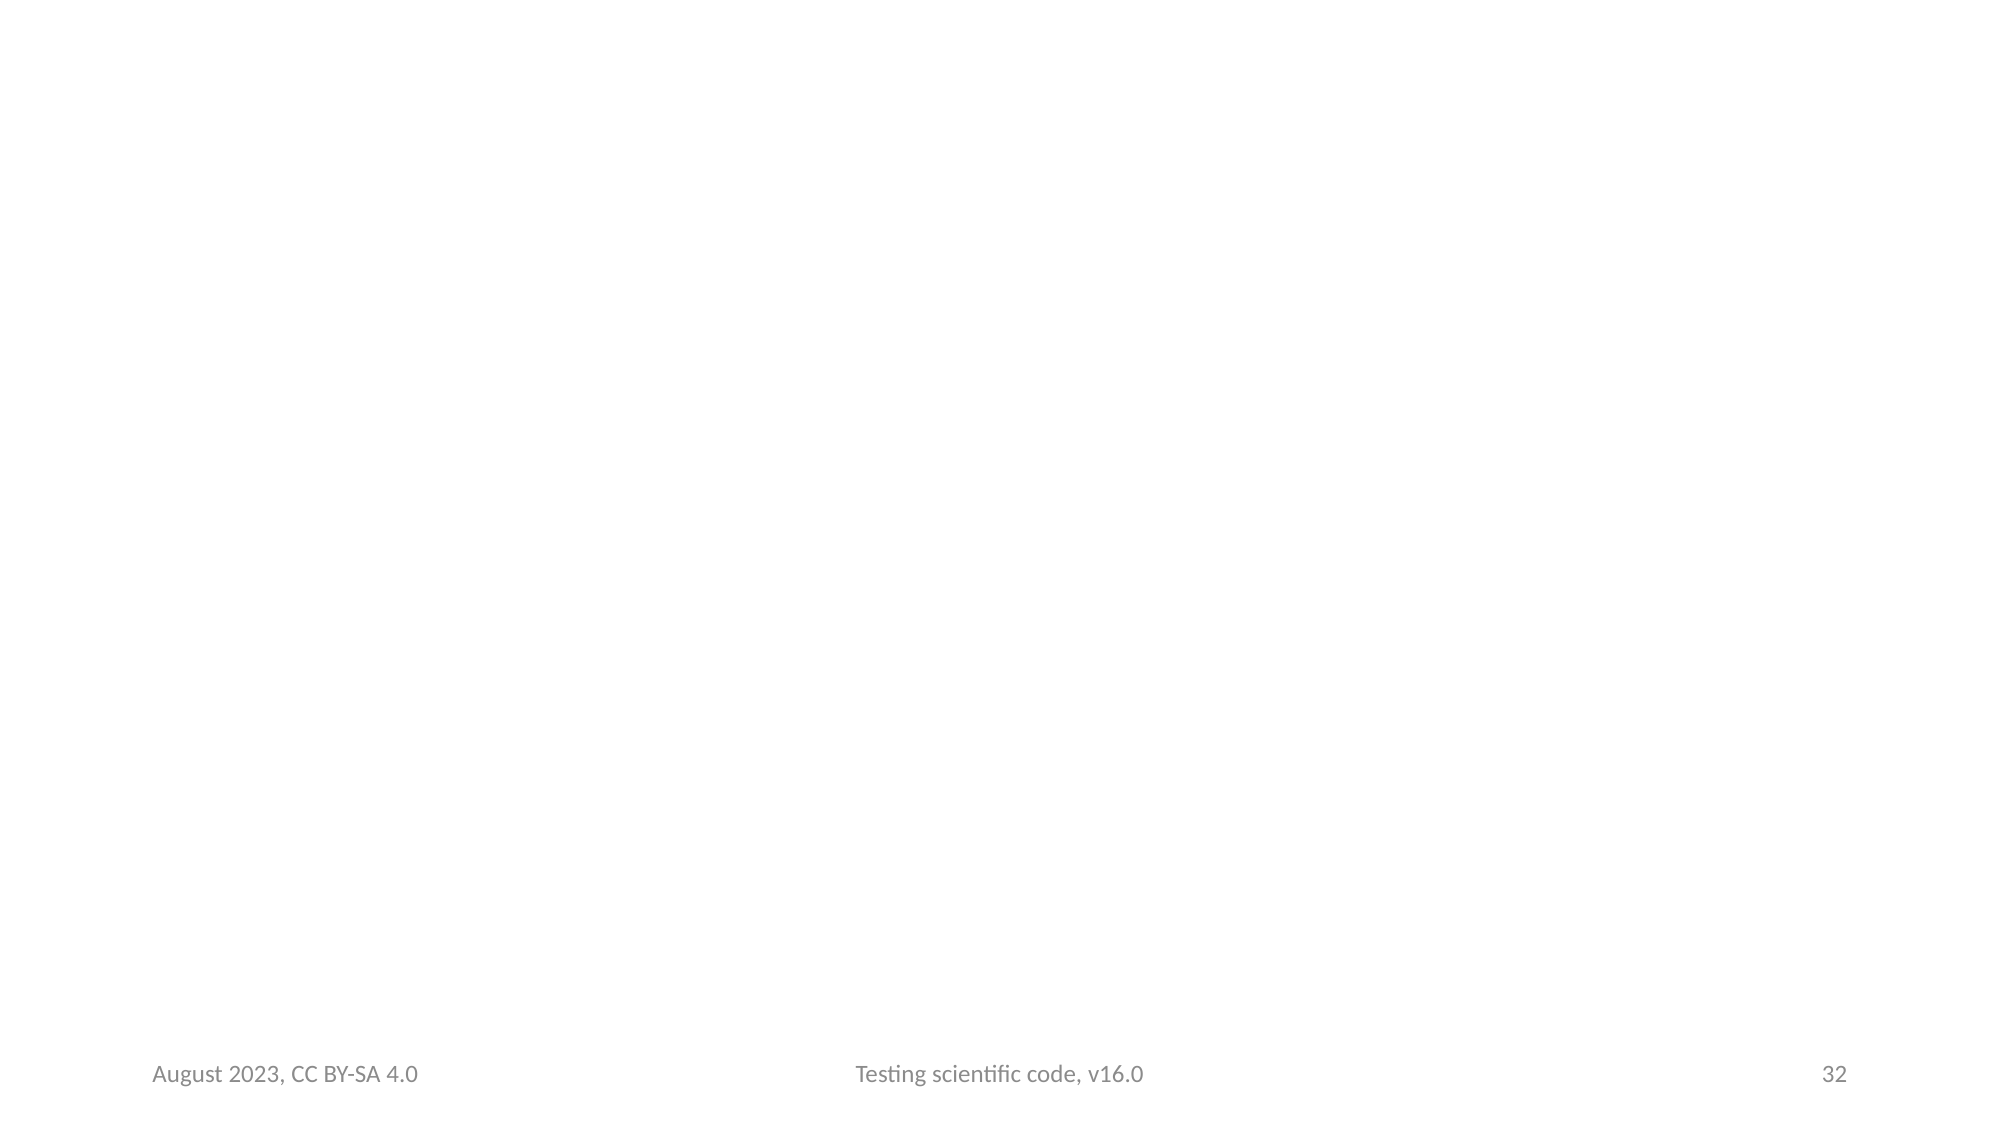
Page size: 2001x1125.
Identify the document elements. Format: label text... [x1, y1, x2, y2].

footer Testing scientific code, v16.0 [662, 1042, 1338, 1103]
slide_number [137, 1042, 588, 1103]
slide_number 32 [1412, 1042, 1863, 1103]
